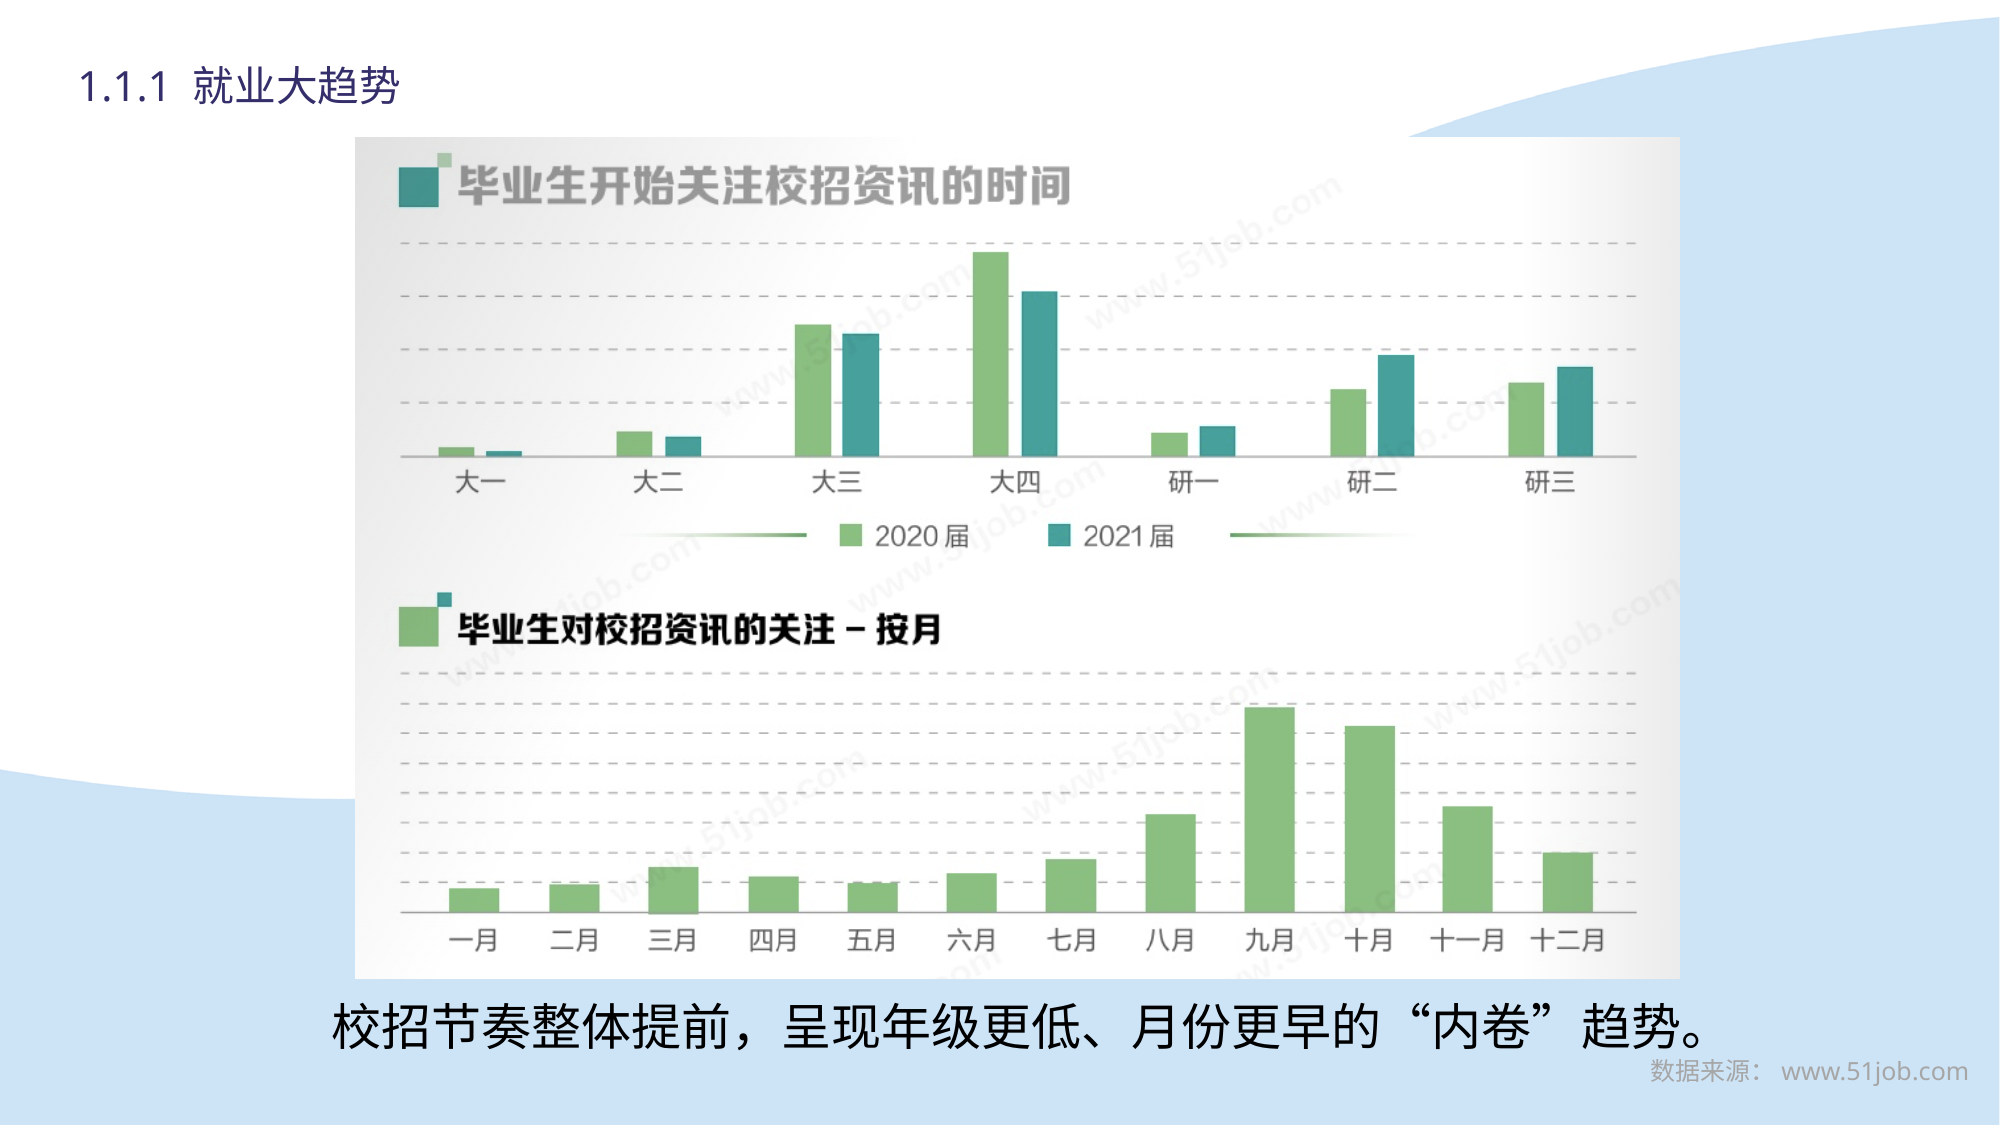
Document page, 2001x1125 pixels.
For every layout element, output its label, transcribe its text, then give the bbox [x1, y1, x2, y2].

text_box 1.1.1 就业大趋势 [62, 52, 417, 118]
picture [0, 0, 2000, 1125]
text_box 数据来源：www.51job.com [1635, 1048, 1985, 1093]
text_box 校招节奏整体提前，呈现年级更低、月份更早的“内卷”趋势。 [316, 987, 1747, 1063]
